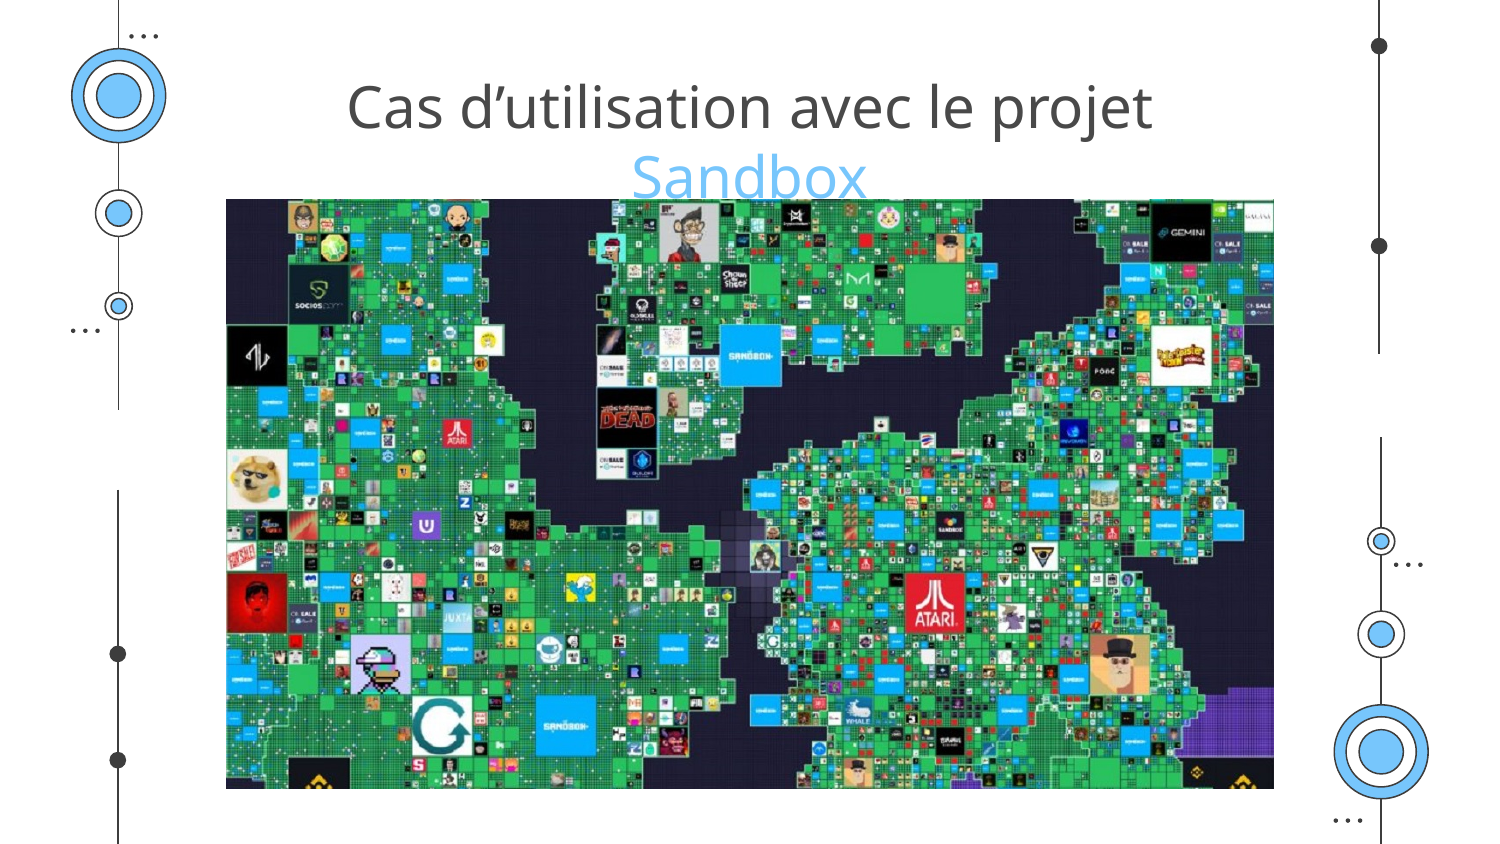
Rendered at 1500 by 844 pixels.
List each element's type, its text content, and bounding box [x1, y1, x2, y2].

title Cas d’utilisation avec le projet Sandbox [226, 55, 1274, 150]
picture [226, 199, 1274, 789]
